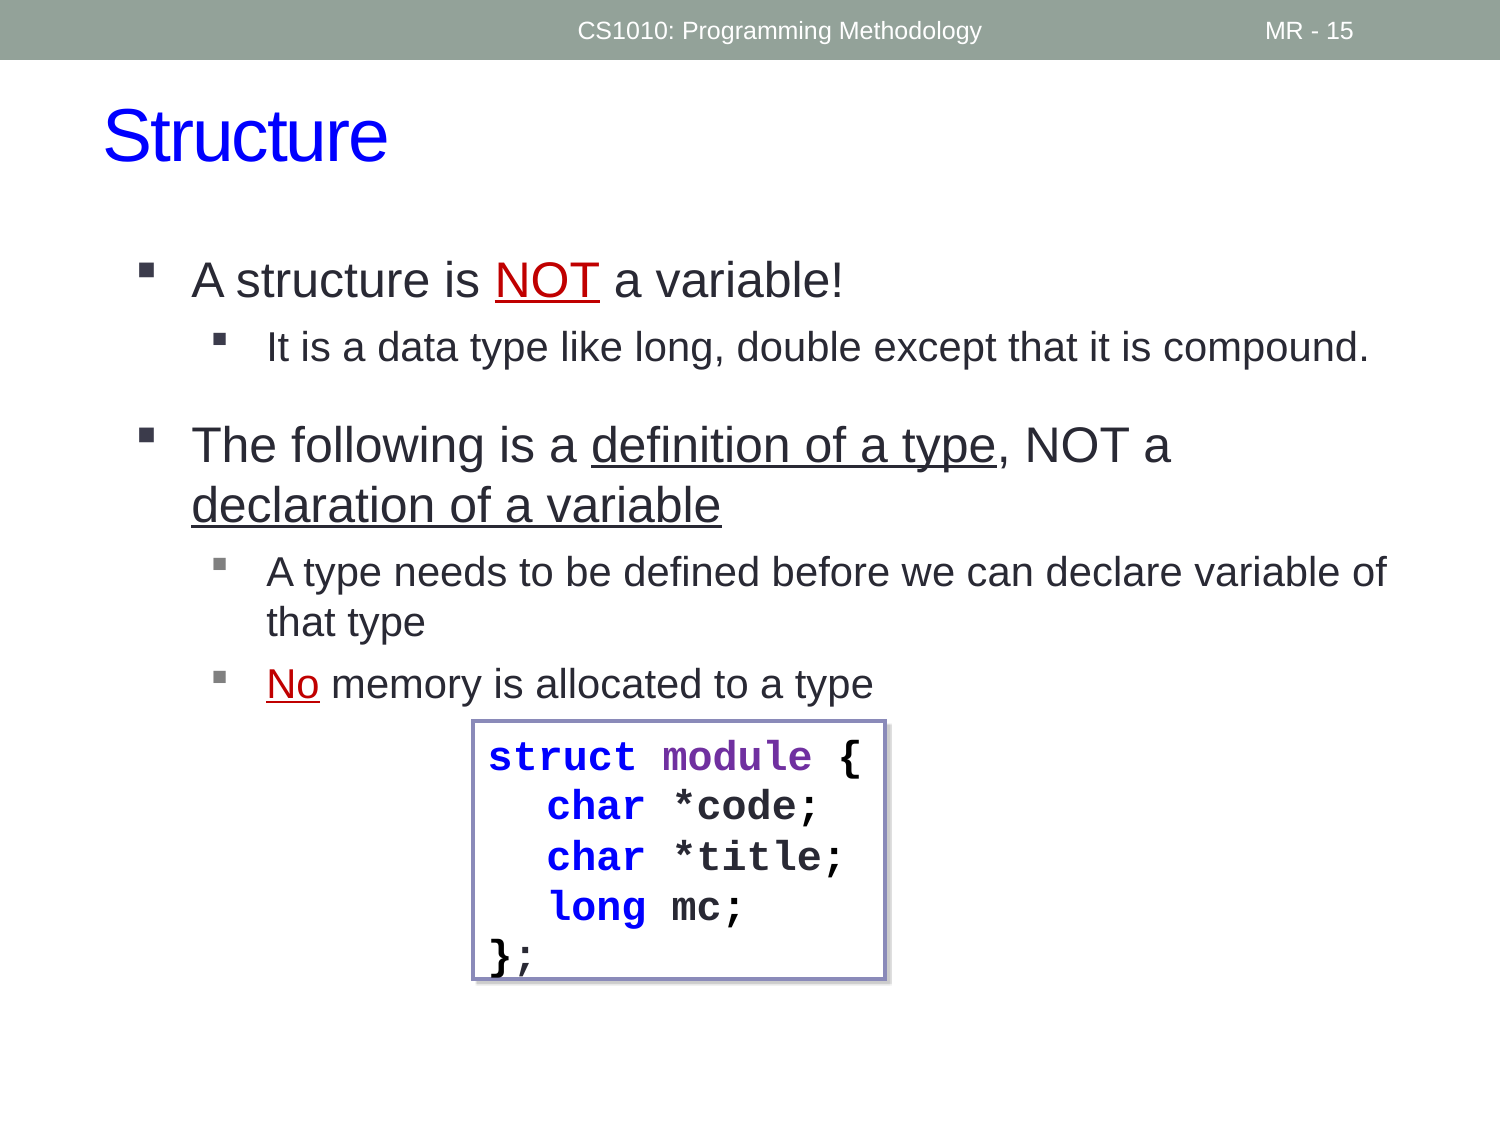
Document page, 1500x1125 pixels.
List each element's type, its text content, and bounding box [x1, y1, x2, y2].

text_box struct module { char *code; char *title; long mc; }; [472, 720, 885, 980]
footer CS1010: Programming Methodology [562, 3, 1238, 57]
title Structure [87, 62, 1463, 200]
text_box A structure is NOT a variable! It is a data type like long, double except that it is compound. The following is a definition of a type, NOT a declaration of a variable A type needs to be defined before we can declare variable of that type No memory is allocated to a type [120, 239, 1406, 711]
slide_number MR - 15 [1250, 3, 1425, 57]
